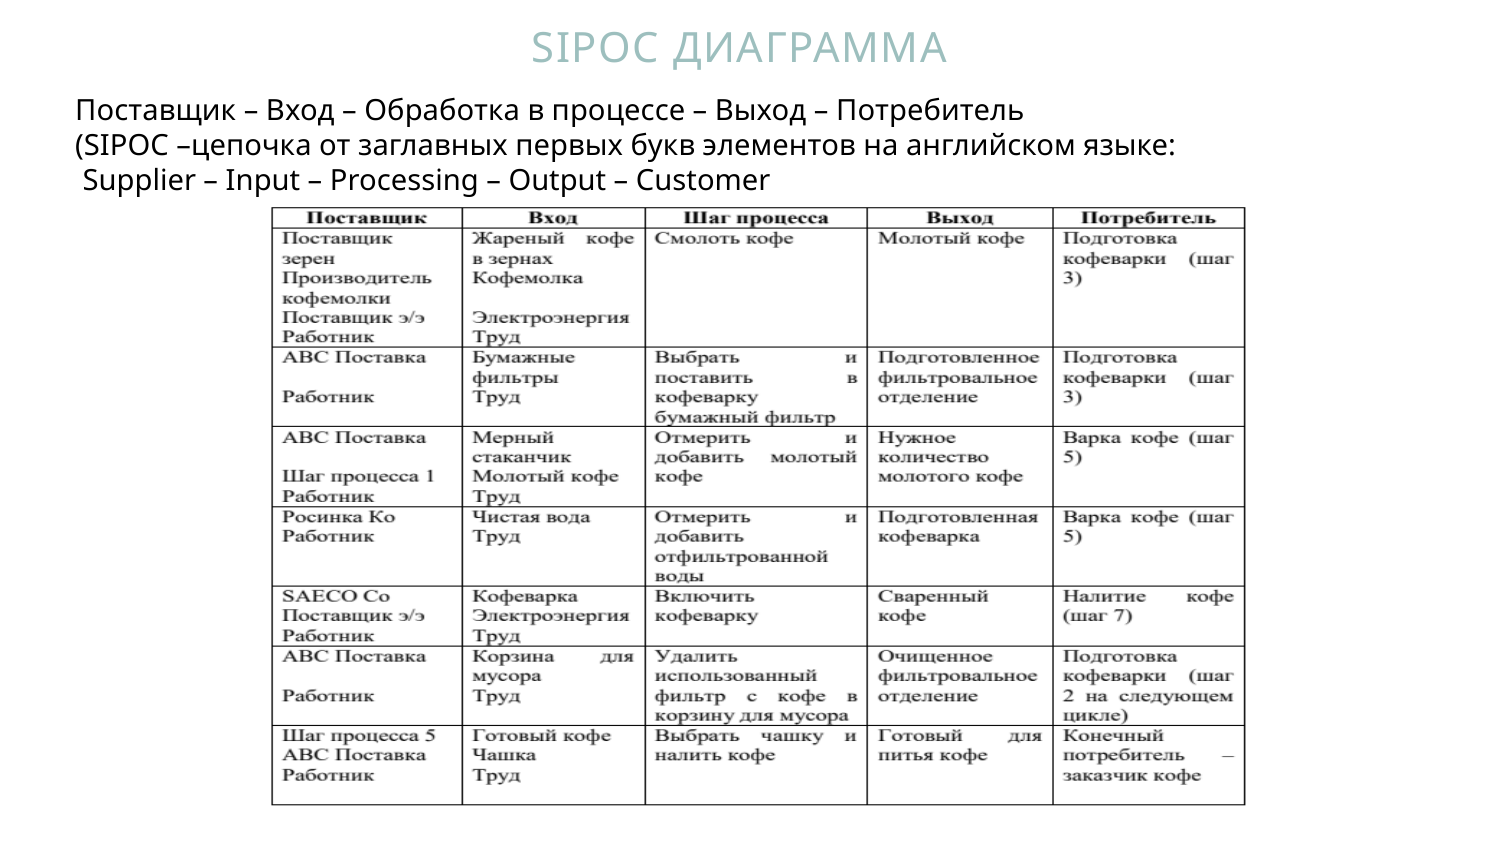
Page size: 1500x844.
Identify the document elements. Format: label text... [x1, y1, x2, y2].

picture [263, 204, 1261, 815]
title SIPOC диаграмма [60, 17, 1431, 83]
text_box Поставщик – Вход – Обработка в процессе – Выход – Потребитель (SIPOC –цепочка от заглавных первых букв элементов на английском языке: Supplier – Input – Processing – Output – Customer [60, 83, 1463, 204]
